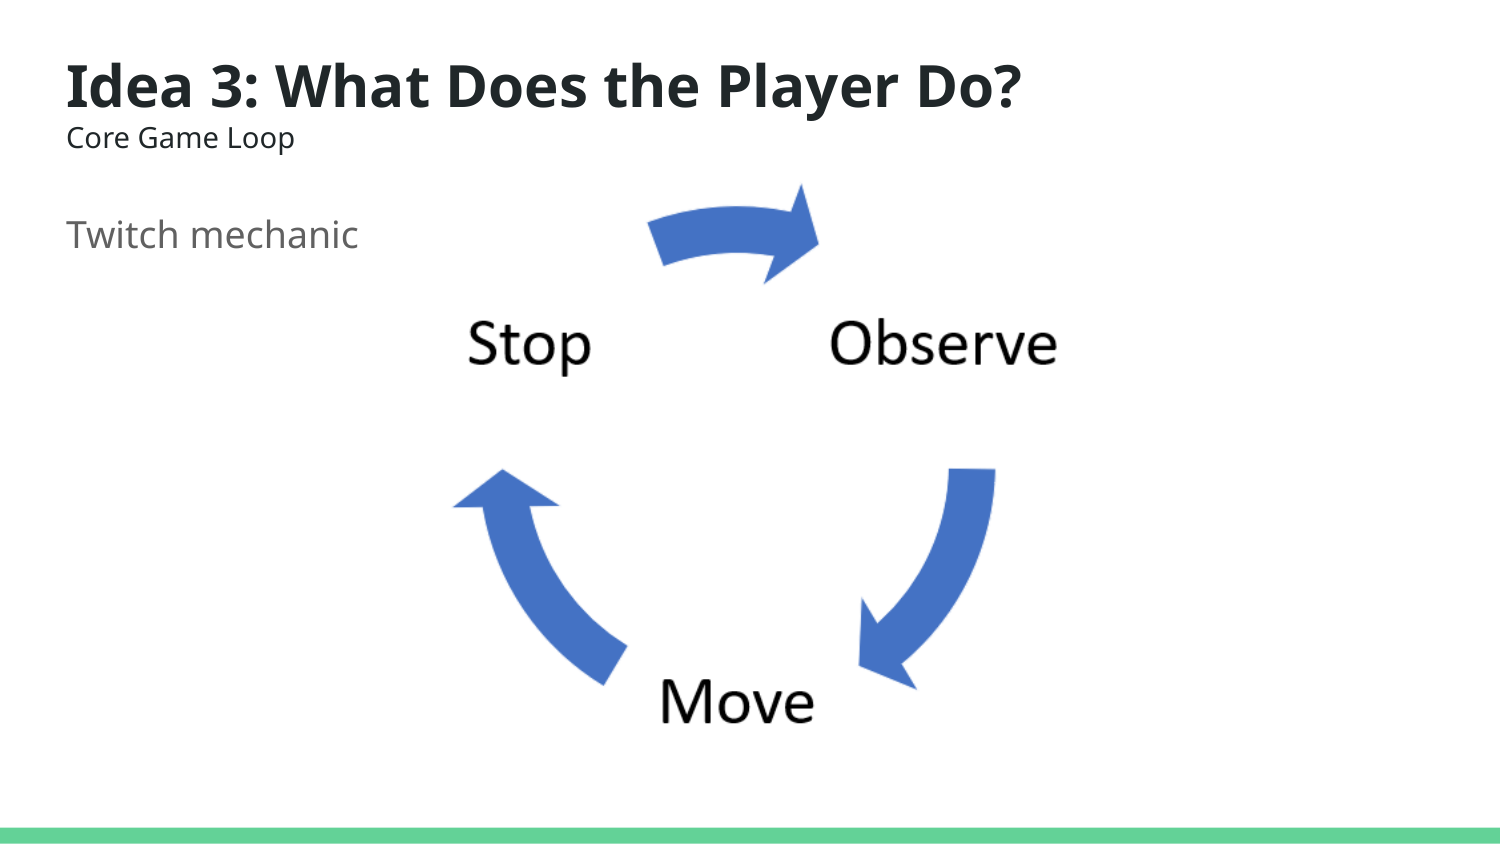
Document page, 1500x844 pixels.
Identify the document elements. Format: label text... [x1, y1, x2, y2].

picture [373, 156, 1127, 782]
title Idea 3: What Does the Player Do? Core Game Loop [51, 34, 1449, 170]
list Twitch mechanic [51, 189, 368, 750]
